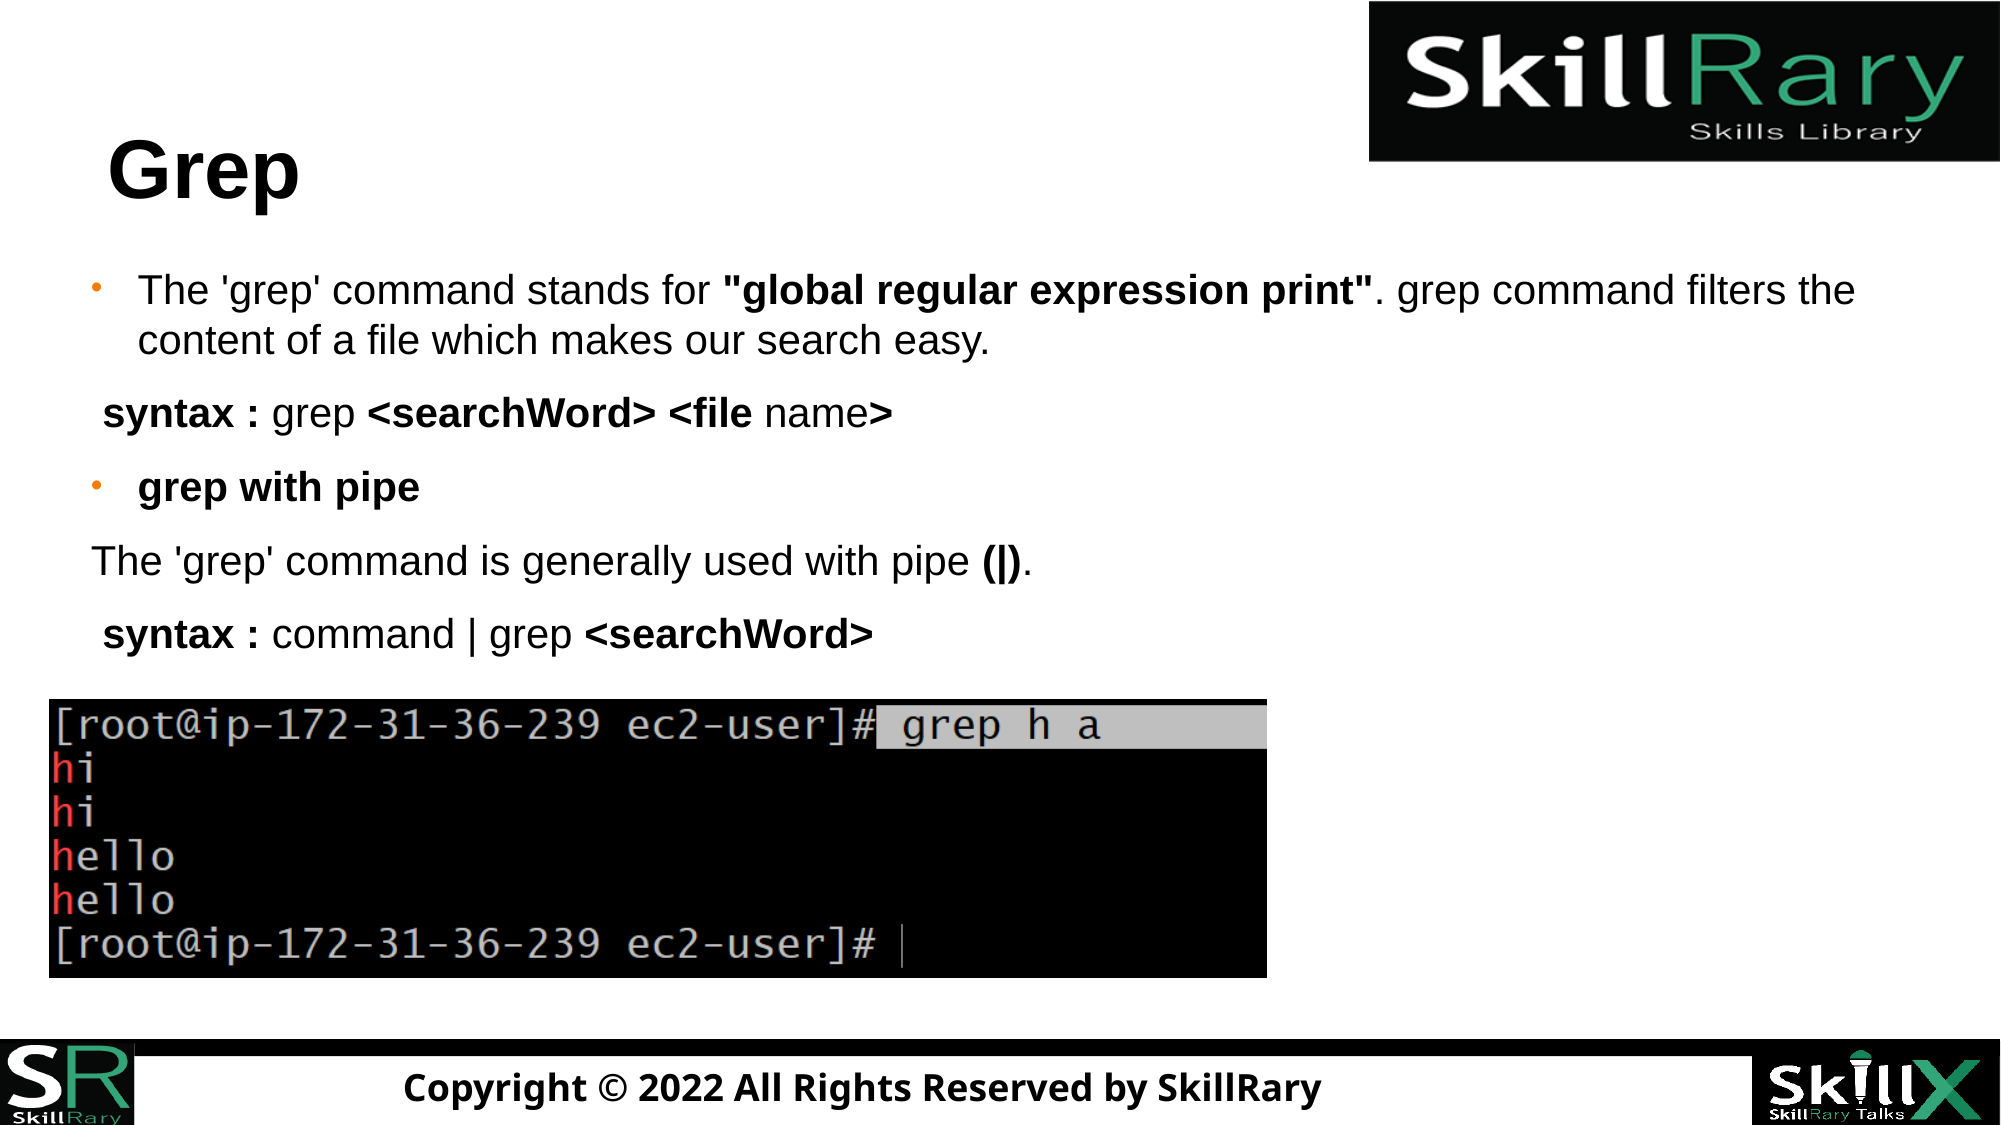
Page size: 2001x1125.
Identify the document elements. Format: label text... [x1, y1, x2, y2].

picture [49, 698, 1267, 979]
picture [1369, 0, 2000, 245]
list The 'grep' command stands for "global regular expression print". grep command filters the content of a file which makes our search easy. syntax : grep <searchWord> <file name> grep with pipe The 'grep' command is generally used with pipe (|). syntax : command | grep <searchWord> [75, 254, 1875, 978]
picture [0, 1034, 136, 1125]
picture [1752, 1041, 1996, 1125]
title Grep [92, 87, 1875, 254]
